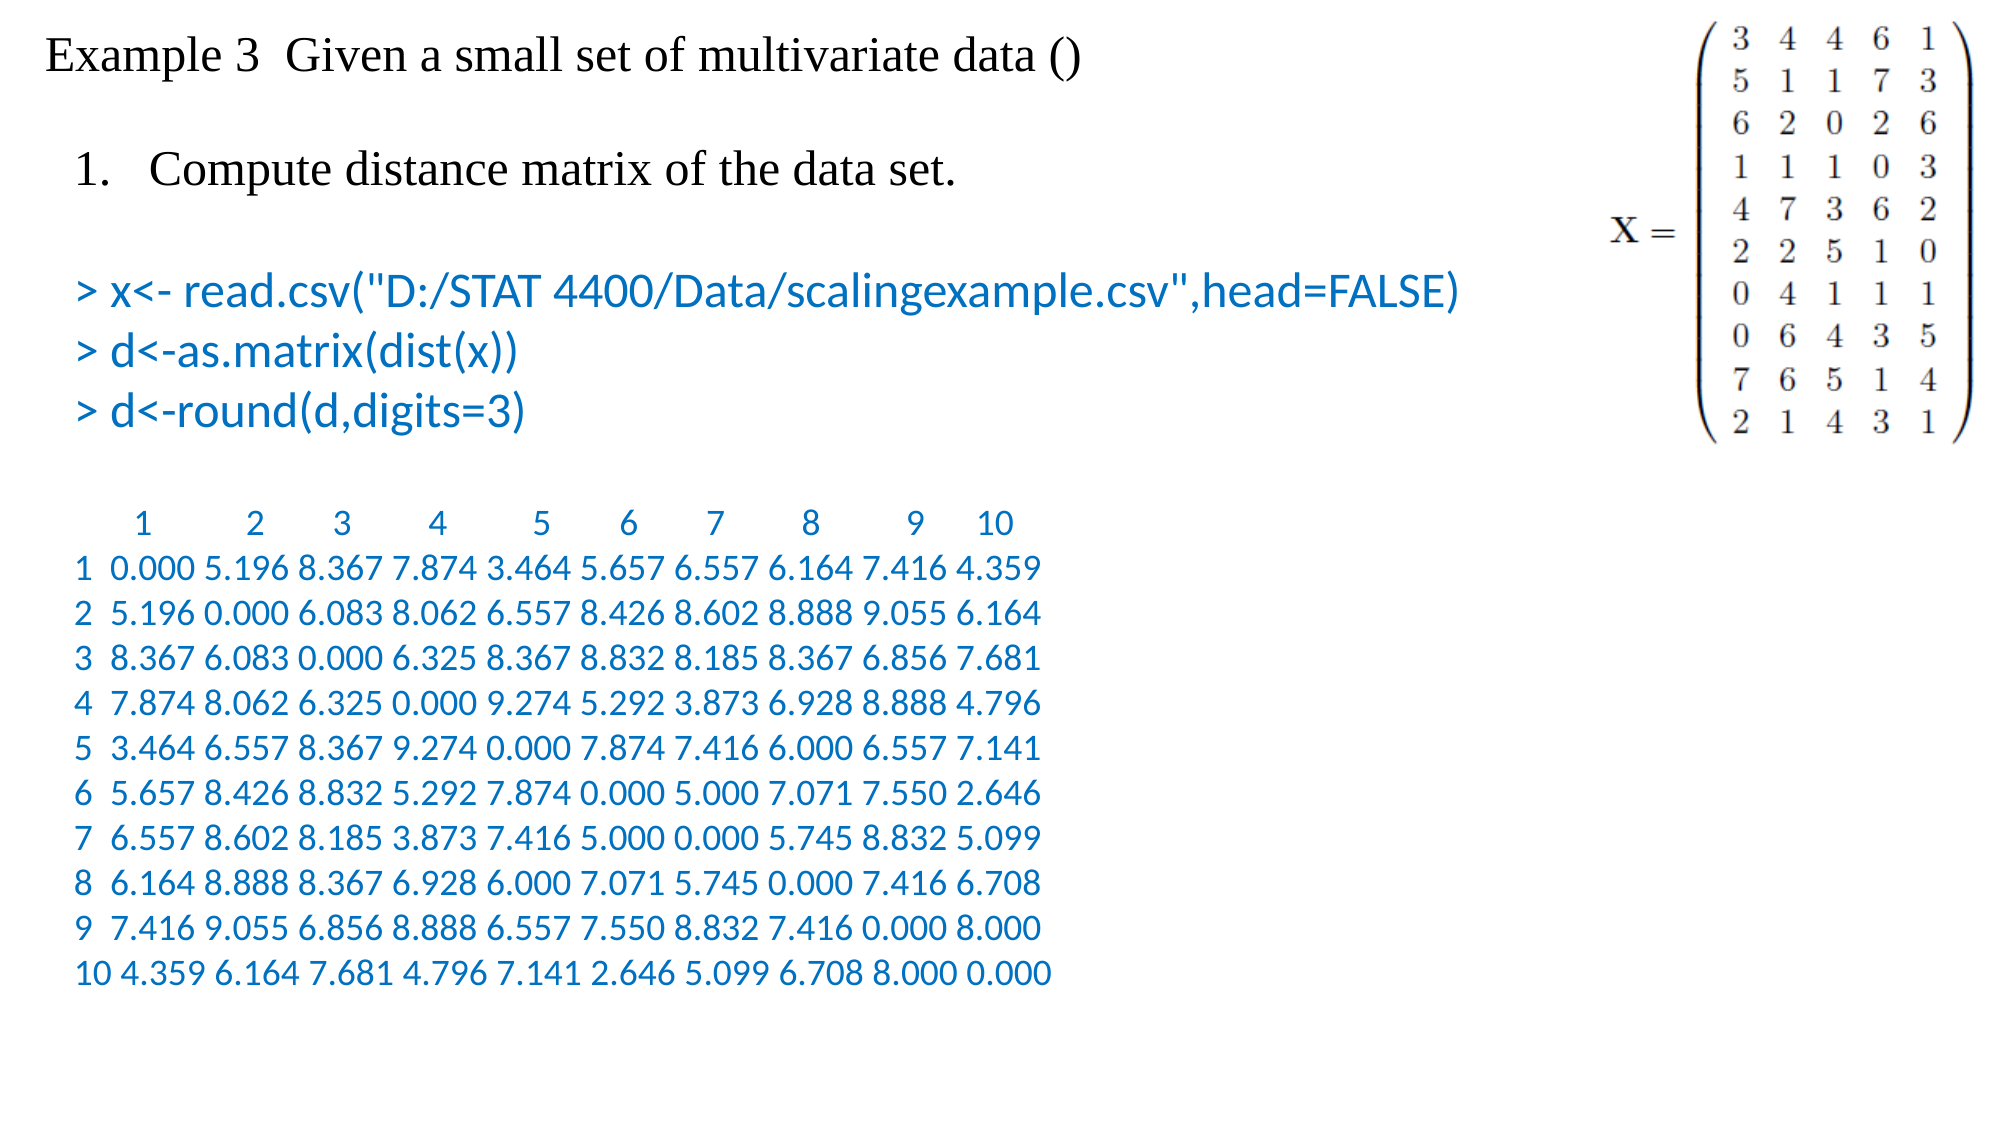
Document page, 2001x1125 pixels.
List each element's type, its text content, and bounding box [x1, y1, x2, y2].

text_box Compute distance matrix of the data set. [59, 127, 1149, 203]
text_box > x<- read.csv("D:/STAT 4400/Data/scalingexample.csv",head=FALSE) > d<-as.matrix(dist(x)) > d<-round(d,digits=3) 1 2 3 4 5 6 7 8 9 10 1 0.000 5.196 8.367 7.874 3.464 5.657 6.557 6.164 7.416 4.359 2 5.196 0.000 6.083 8.062 6.557 8.426 8.602 8.888 9.055 6.164 3 8.367 6.083 0.000 6.325 8.367 8.832 8.185 8.367 6.856 7.681 4 7.874 8.062 6.325 0.000 9.274 5.292 3.873 6.928 8.888 4.796 5 3.464 6.557 8.367 9.274 0.000 7.874 7.416 6.000 6.557 7.141 6 5.657 8.426 8.832 5.292 7.874 0.000 5.000 7.071 7.550 2.646 7 6.557 8.602 8.185 3.873 7.416 5.000 0.000 5.745 8.832 5.099 8 6.164 8.888 8.367 6.928 6.000 7.071 5.745 0.000 7.416 6.708 9 7.416 9.055 6.856 8.888 6.557 7.550 8.832 7.416 0.000 8.000 10 4.359 6.164 7.681 4.796 7.141 2.646 5.099 6.708 8.000 0.000 [59, 250, 1606, 1001]
picture [1605, 14, 1980, 449]
